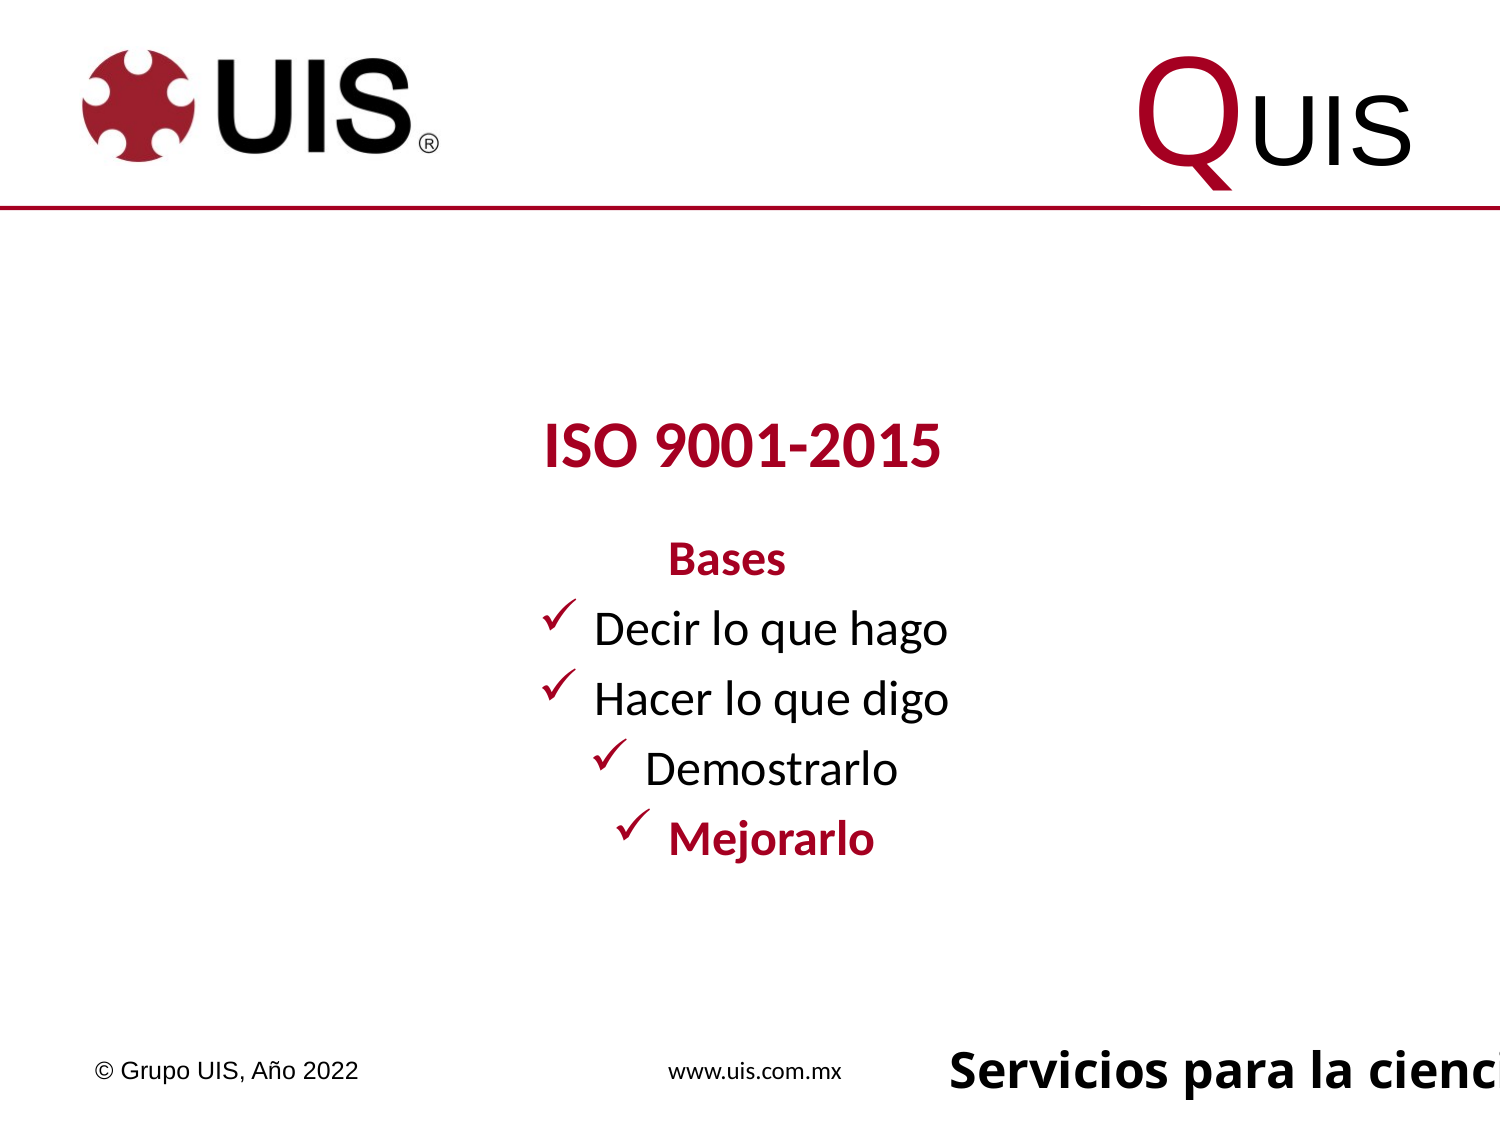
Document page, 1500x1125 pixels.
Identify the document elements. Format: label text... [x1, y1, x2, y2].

picture [79, 46, 443, 166]
list ISO 9001-2015 Bases Decir lo que hago Hacer lo que digo Demostrarlo Mejorarlo [265, 349, 1223, 929]
